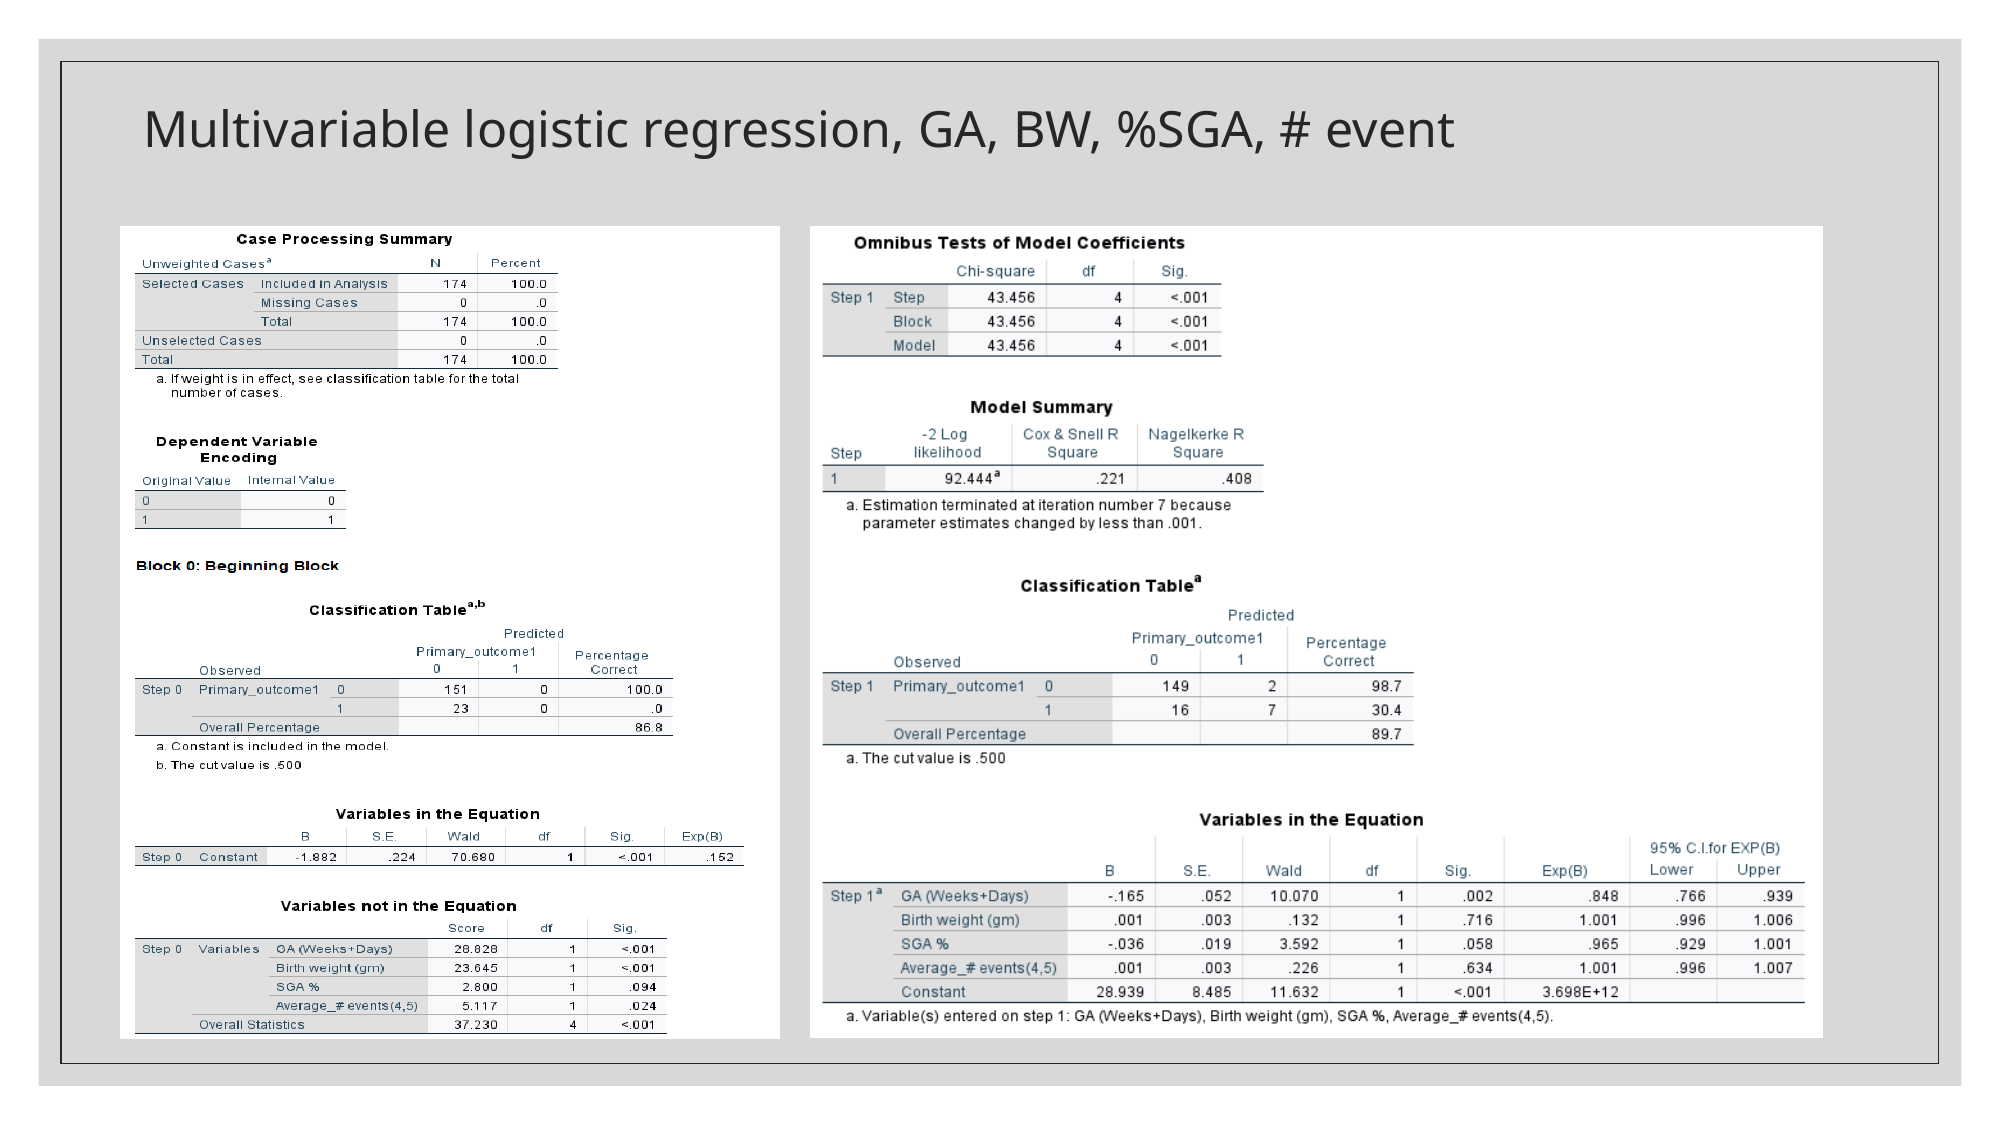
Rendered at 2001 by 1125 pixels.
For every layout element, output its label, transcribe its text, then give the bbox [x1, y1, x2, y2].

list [120, 226, 780, 1039]
picture [810, 226, 1823, 1038]
title Multivariable logistic regression, GA, BW, %SGA, # event [128, 74, 1779, 188]
